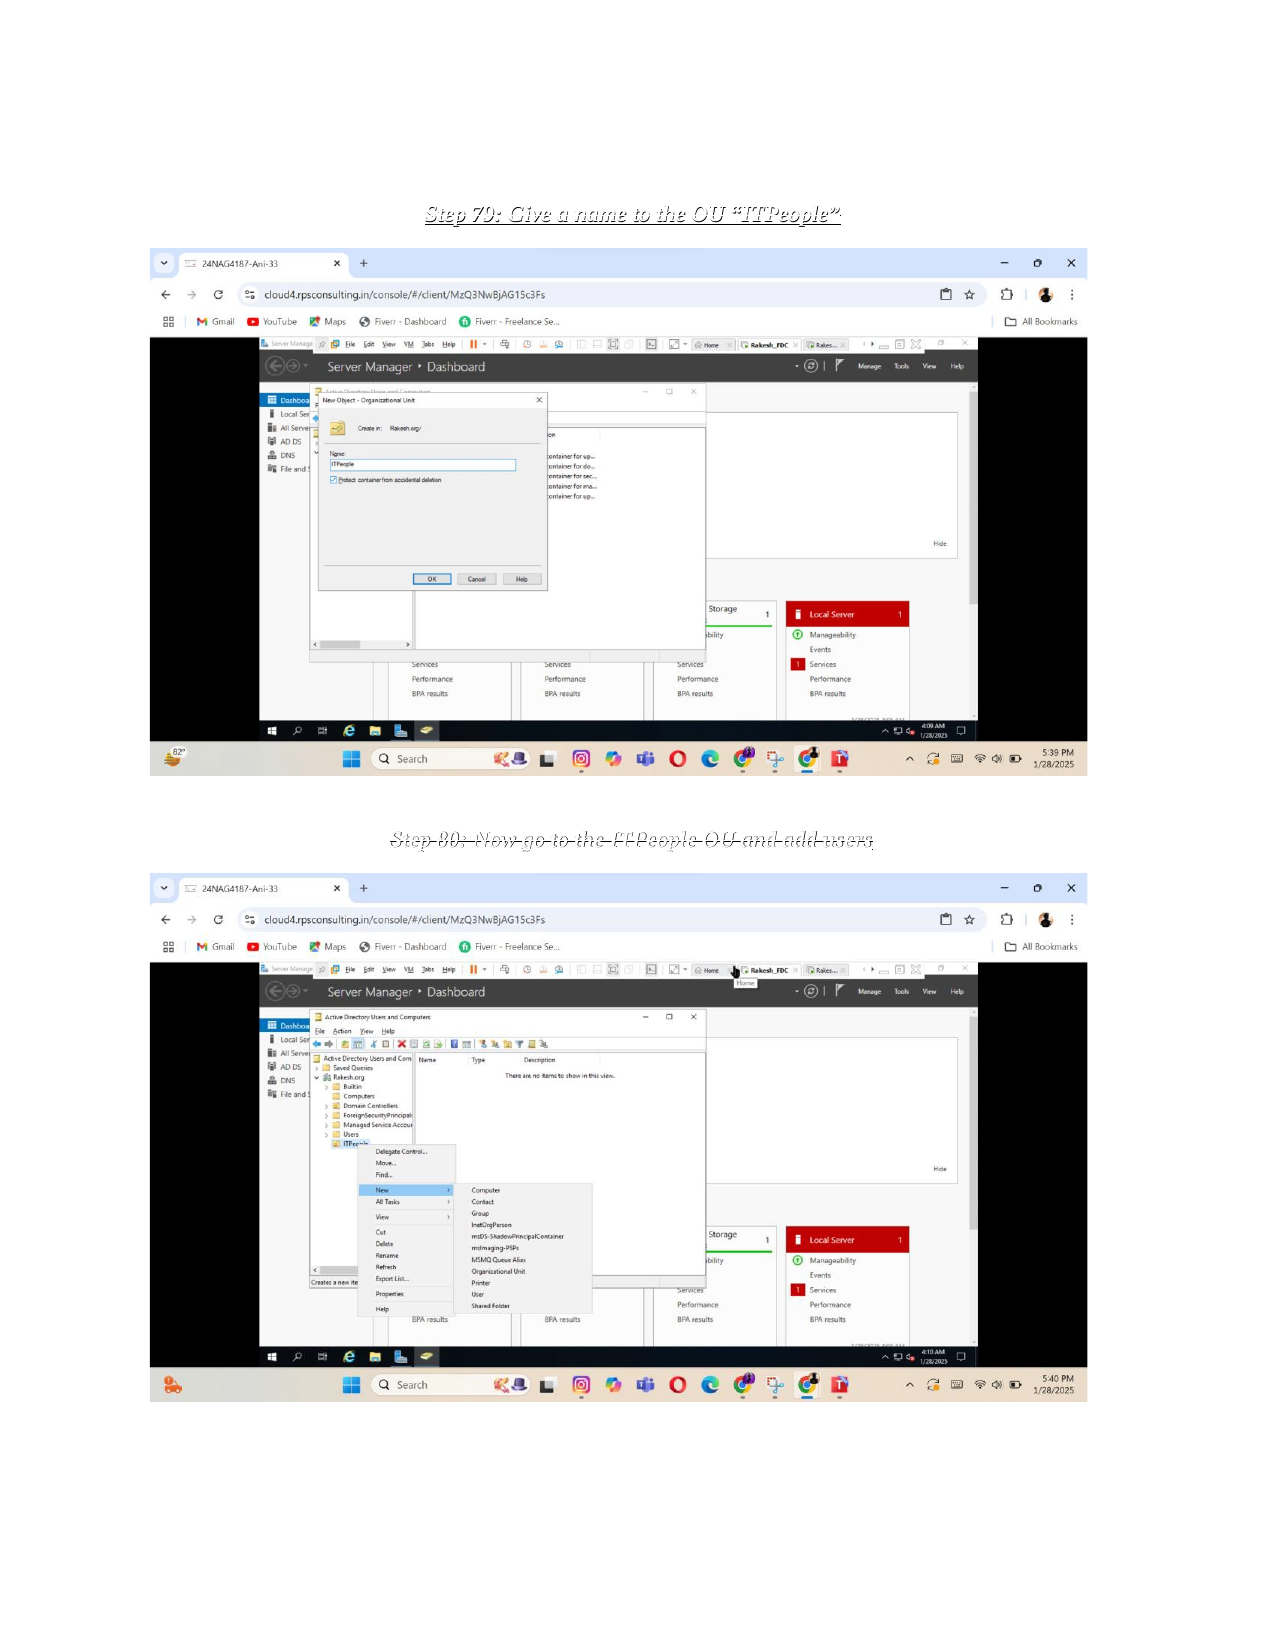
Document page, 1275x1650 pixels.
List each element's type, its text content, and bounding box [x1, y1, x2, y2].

text_box [150, 248, 1088, 776]
text_box Step 79: Give a name to the OU “ITPeople” [422, 198, 854, 227]
text_box [150, 873, 1088, 1402]
text_box Step 80: Now go to the ITPeople OU and add users [387, 824, 888, 852]
